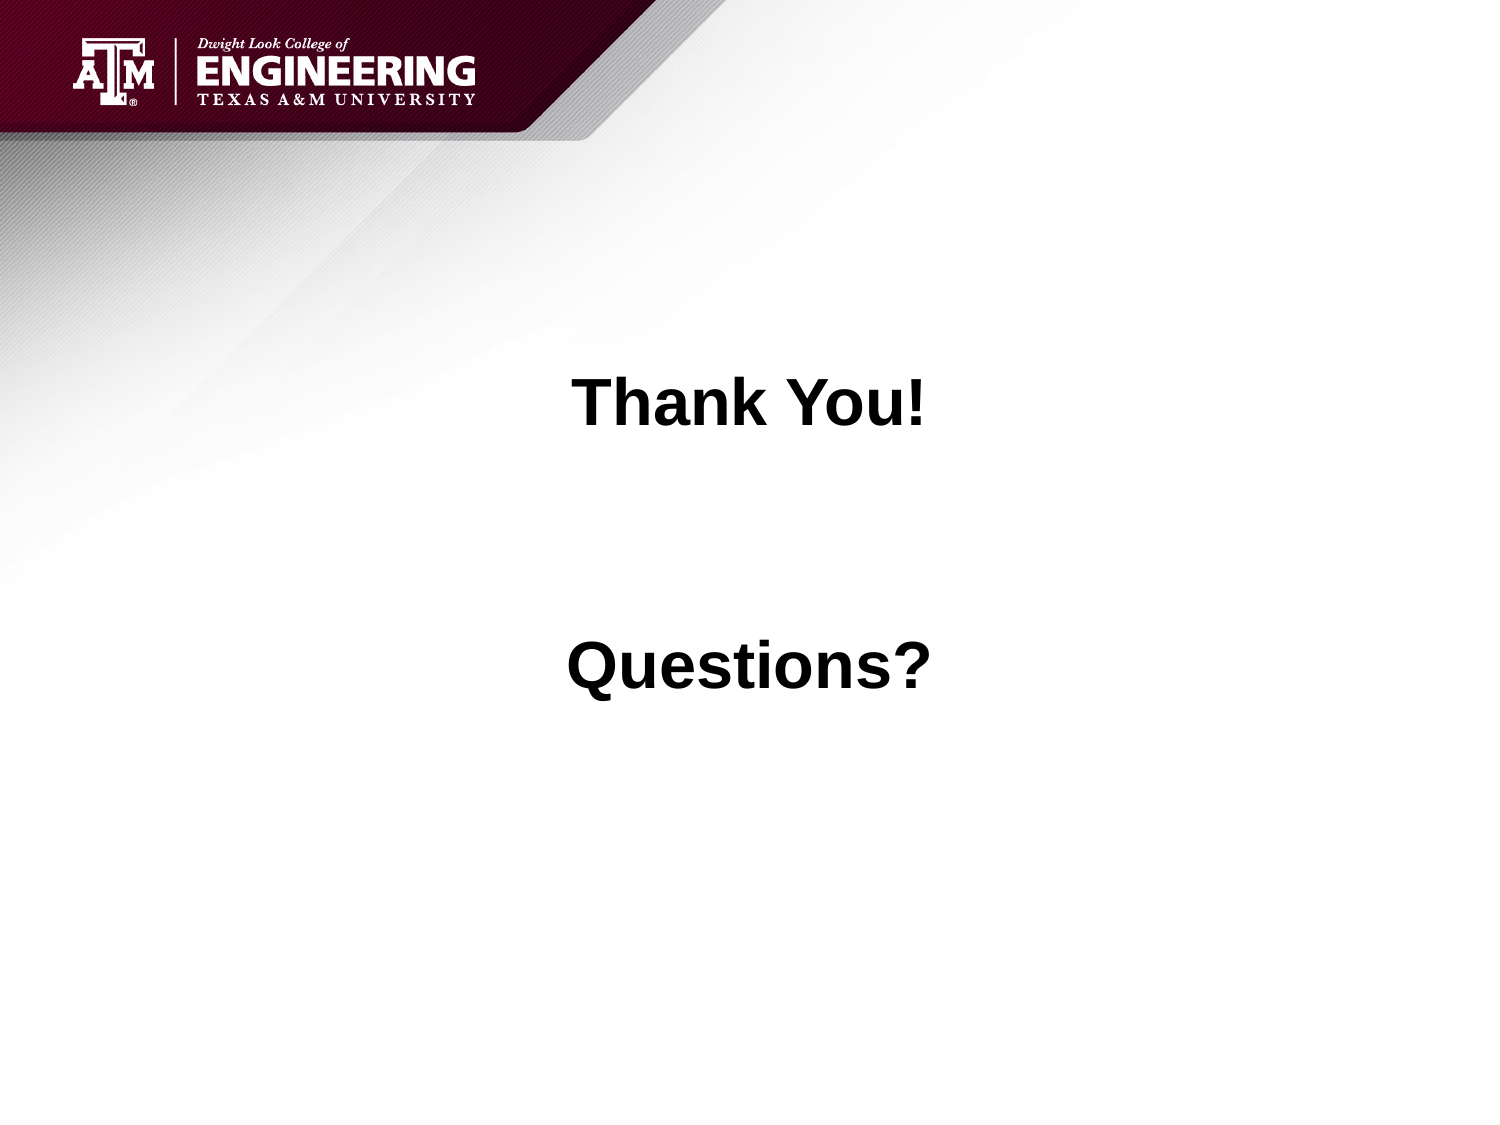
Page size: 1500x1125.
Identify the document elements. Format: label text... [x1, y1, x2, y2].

picture [0, 0, 1500, 1125]
list Thank You! Questions? [75, 263, 1425, 933]
